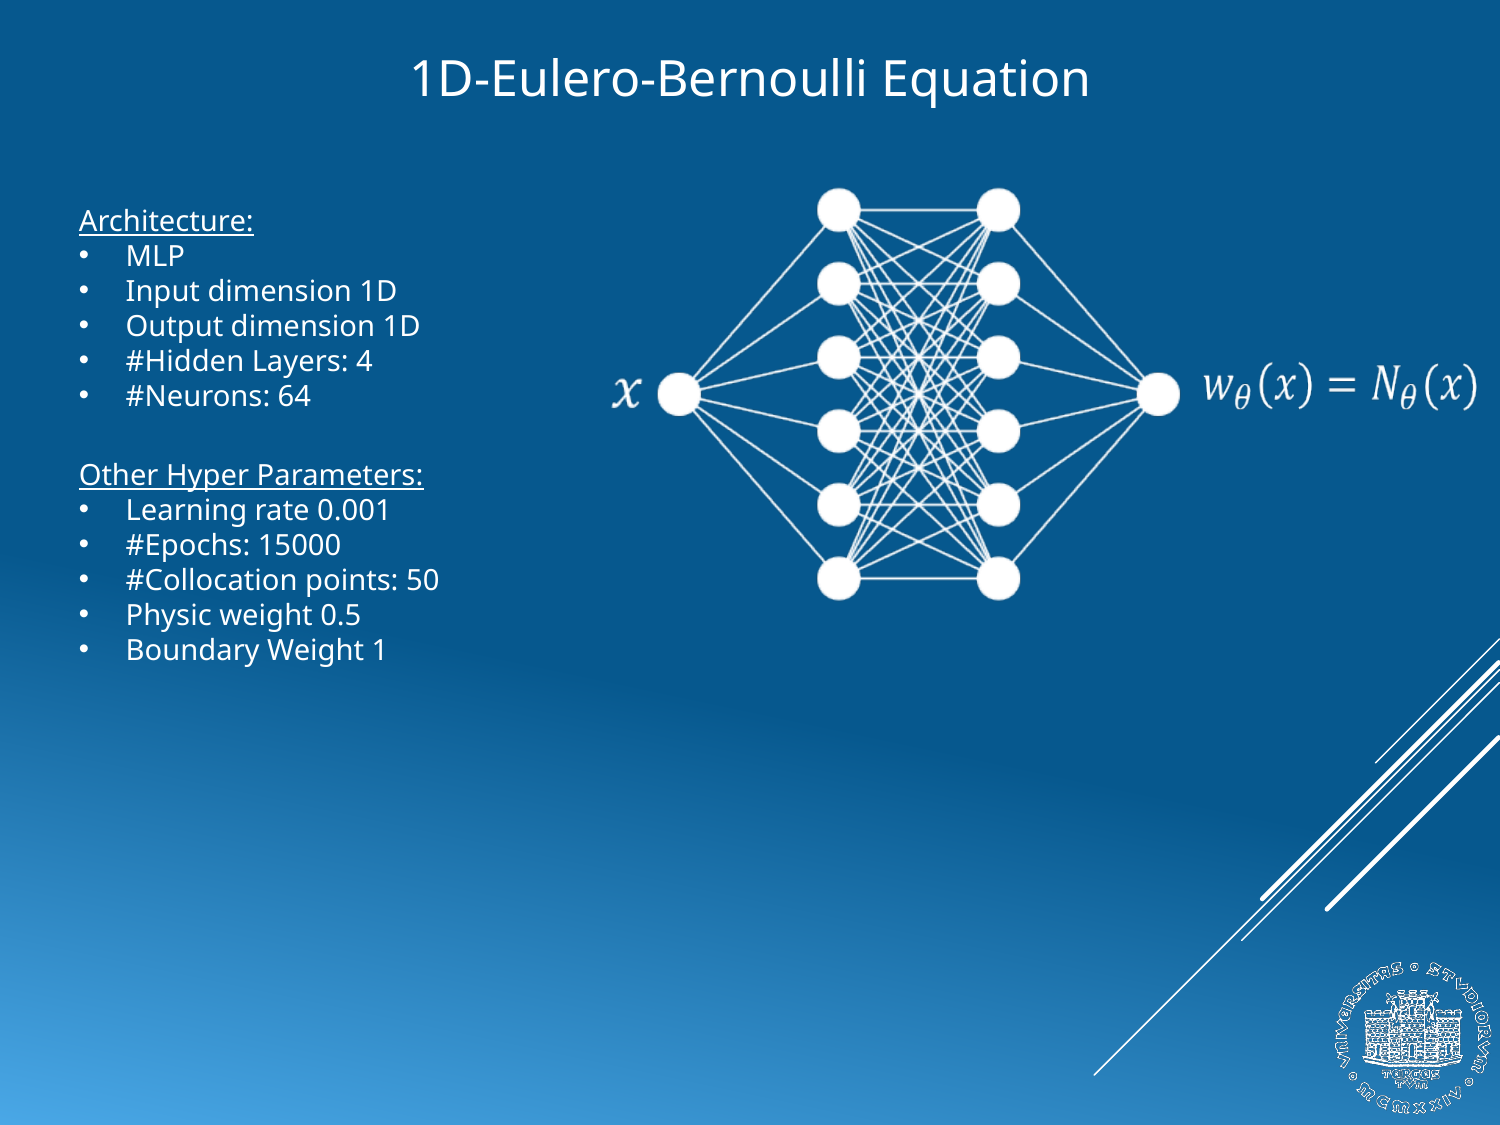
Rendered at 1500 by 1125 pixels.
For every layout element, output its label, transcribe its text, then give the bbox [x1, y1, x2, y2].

picture [1325, 950, 1500, 1125]
picture [595, 161, 1500, 672]
text_box Other Hyper Parameters: Learning rate 0.001 #Epochs: 15000 #Collocation points: 50 Physic weight 0.5 Boundary Weight 1 [63, 448, 514, 674]
text_box 1D-Eulero-Bernoulli Equation [215, 38, 1286, 114]
text_box Architecture: MLP Input dimension 1D Output dimension 1D #Hidden Layers: 4 #Neurons: 64 [63, 194, 514, 420]
